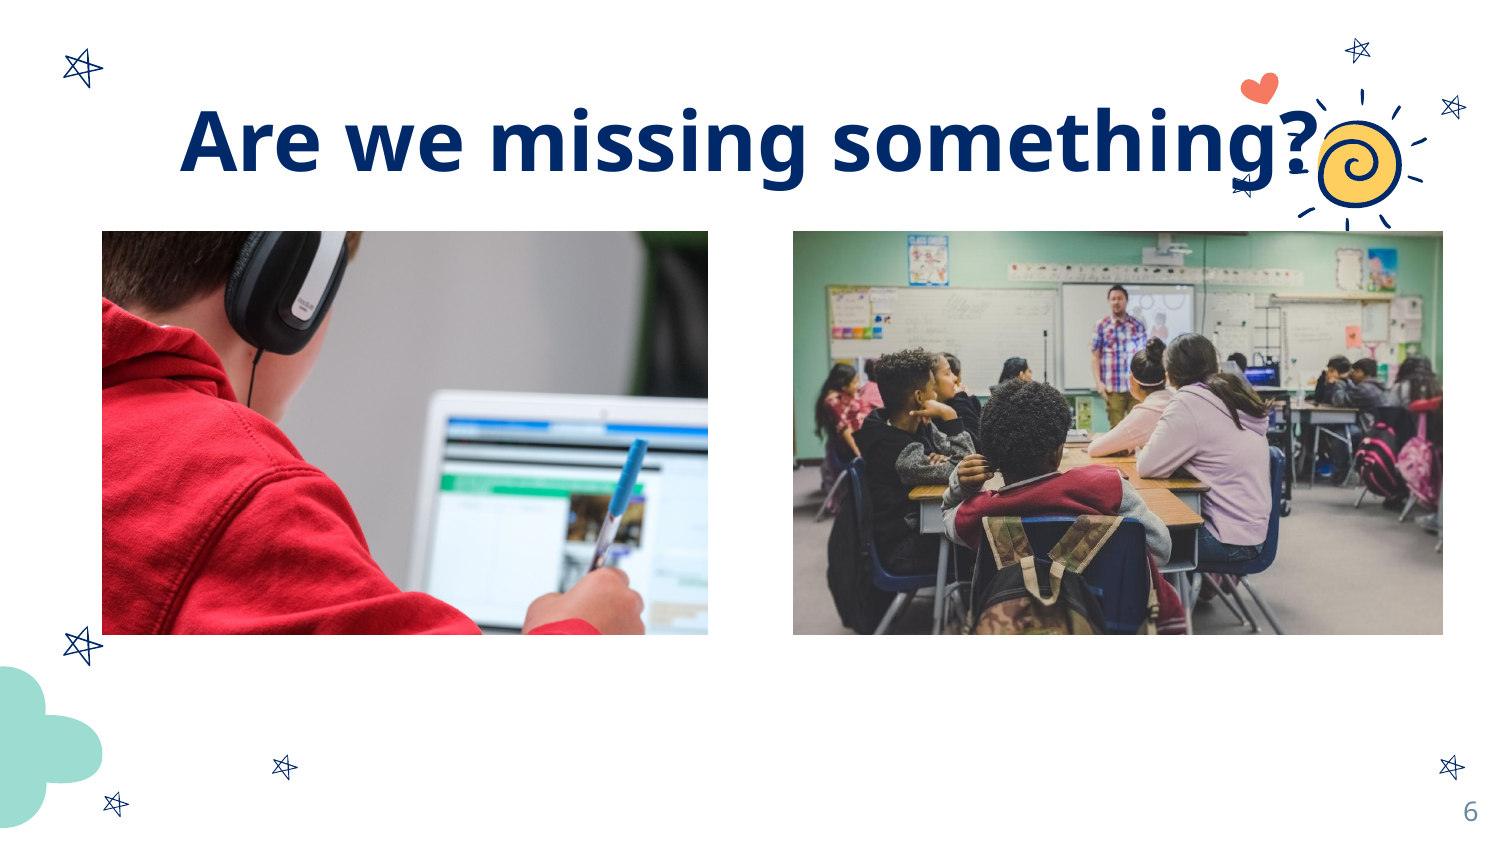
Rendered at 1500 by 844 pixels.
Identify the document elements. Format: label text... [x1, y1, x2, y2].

slide_number ‹#› [1403, 779, 1494, 844]
picture [102, 230, 709, 635]
picture [793, 230, 1443, 636]
title Are we missing something? [116, 72, 1383, 167]
